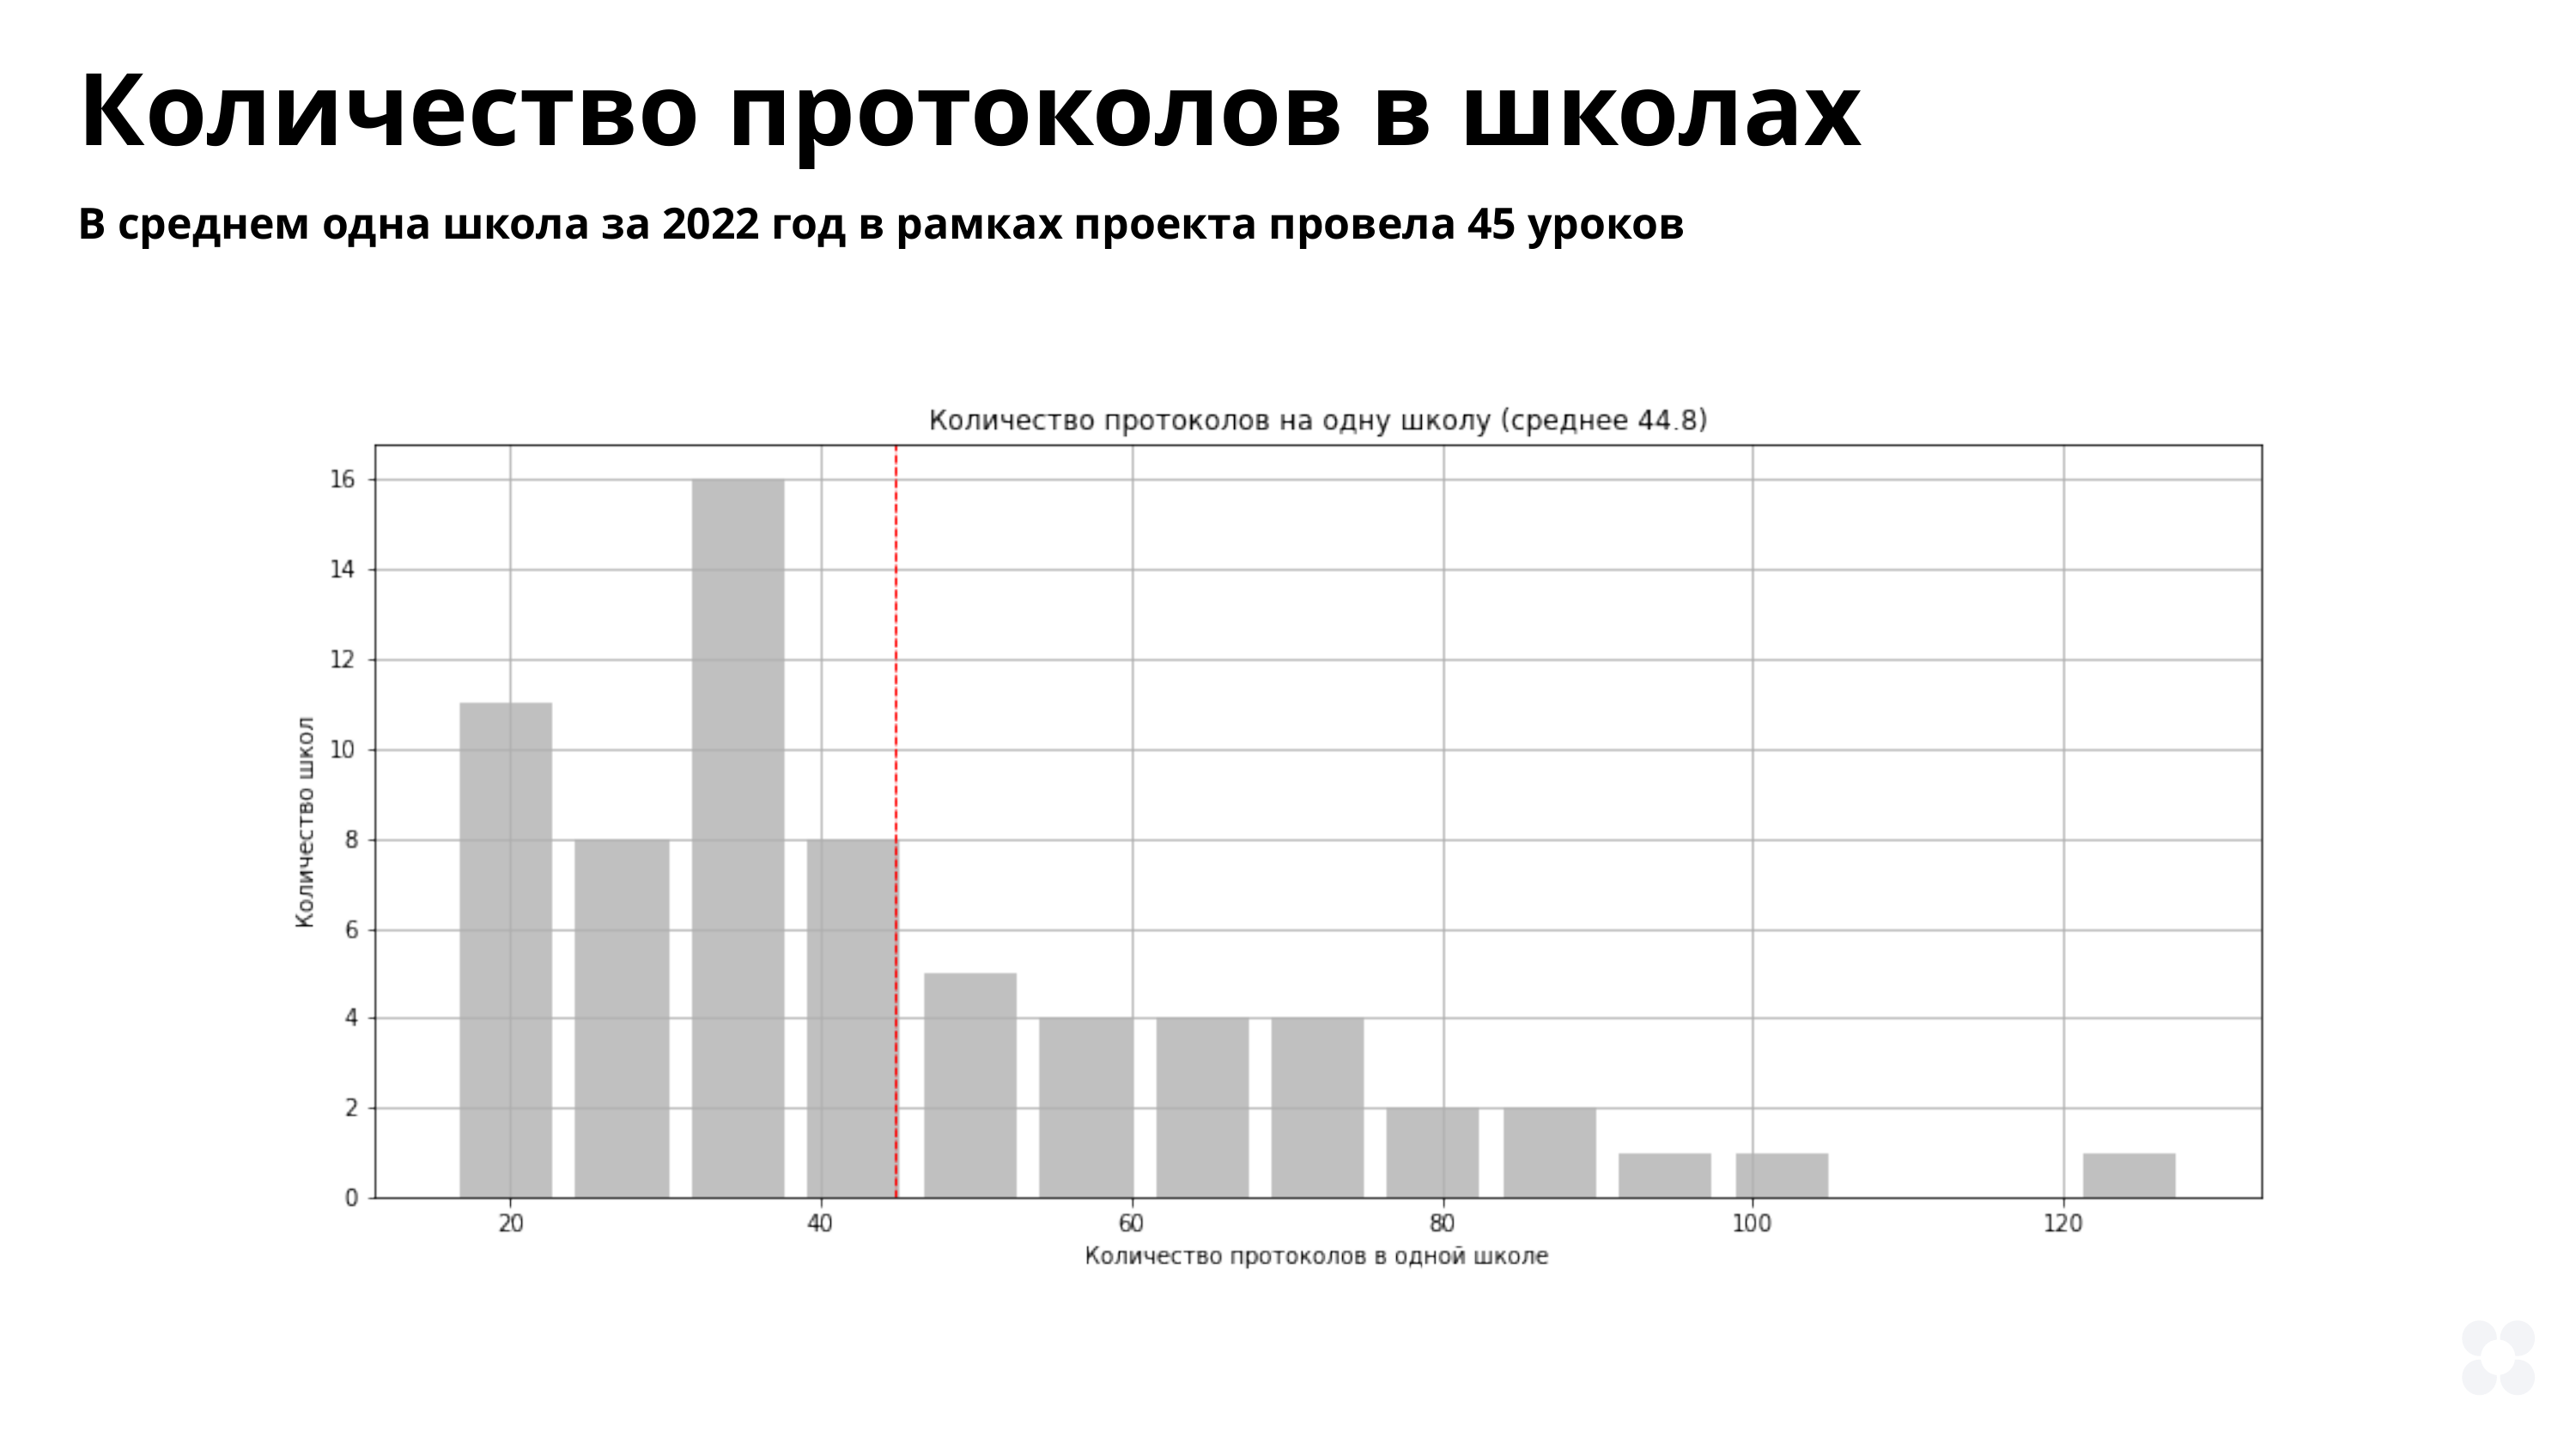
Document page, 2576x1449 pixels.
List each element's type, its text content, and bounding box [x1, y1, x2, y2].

picture [70, 324, 2506, 1323]
text_box Количество протоколов в школах В среднем одна школа за 2022 год в рамках проекта провела 45 уроков [77, 69, 2576, 299]
